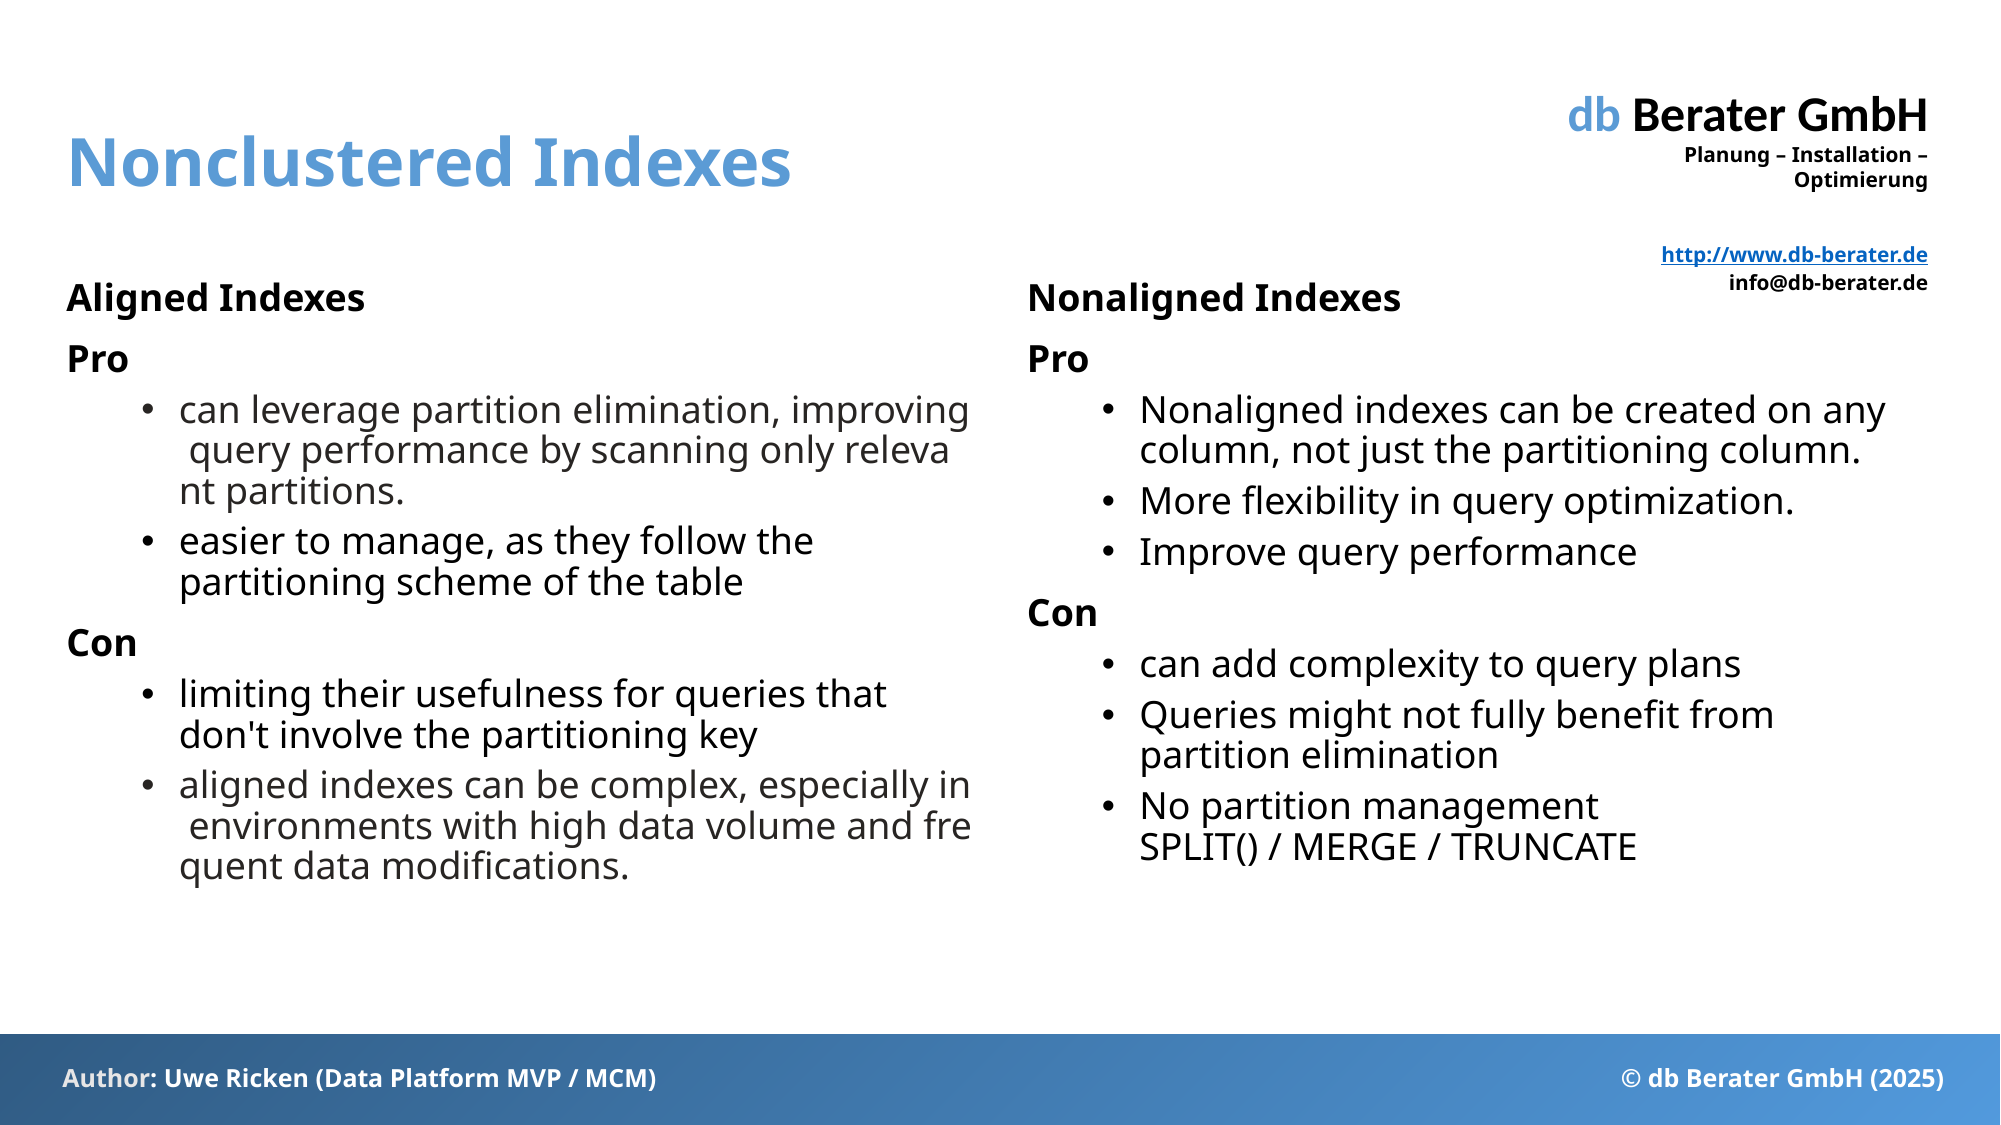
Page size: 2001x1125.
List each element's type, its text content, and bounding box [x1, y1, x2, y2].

list Nonaligned Indexes Pro Nonaligned indexes can be created on any column, not just the partitioning column. More flexibility in query optimization. Improve query performance Con can add complexity to query plans Queries might not fully benefit from partition elimination No partition management SPLIT() / MERGE / TRUNCATE [1015, 273, 1945, 1035]
list Aligned Indexes Pro can leverage partition elimination, improving query performance by scanning only relevant partitions. easier to manage, as they follow the partitioning scheme of the table Con limiting their usefulness for queries that don't involve the partitioning key aligned indexes can be complex, especially in environments with high data volume and frequent data modifications. [55, 273, 985, 1035]
title Nonclustered Indexes [55, 73, 1538, 256]
